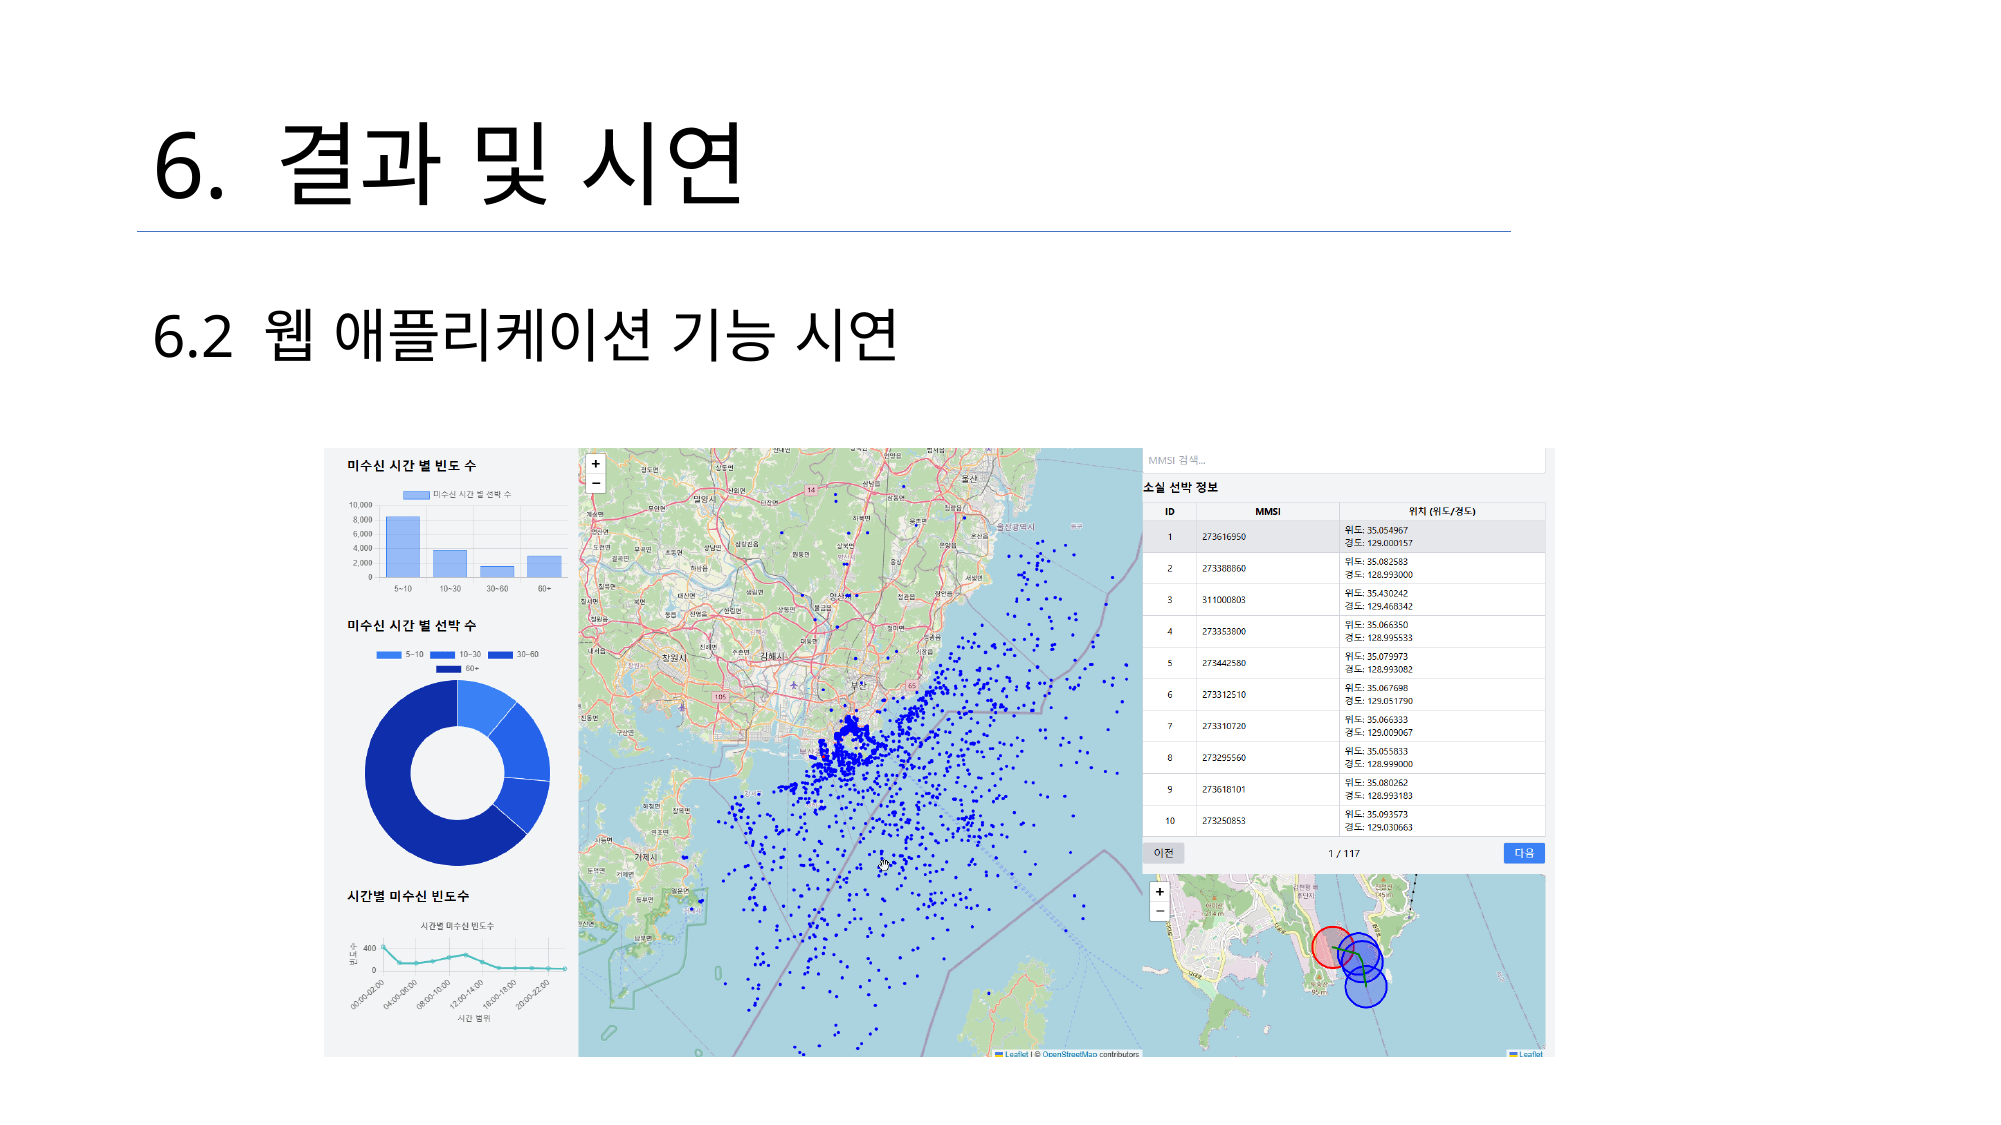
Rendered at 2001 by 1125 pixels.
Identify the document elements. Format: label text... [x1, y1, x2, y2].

title 6. 결과 및 시연 [137, 59, 1863, 278]
picture [324, 448, 1555, 1057]
list 6.2 웹 애플리케이션 기능 시연 [137, 299, 1863, 1014]
